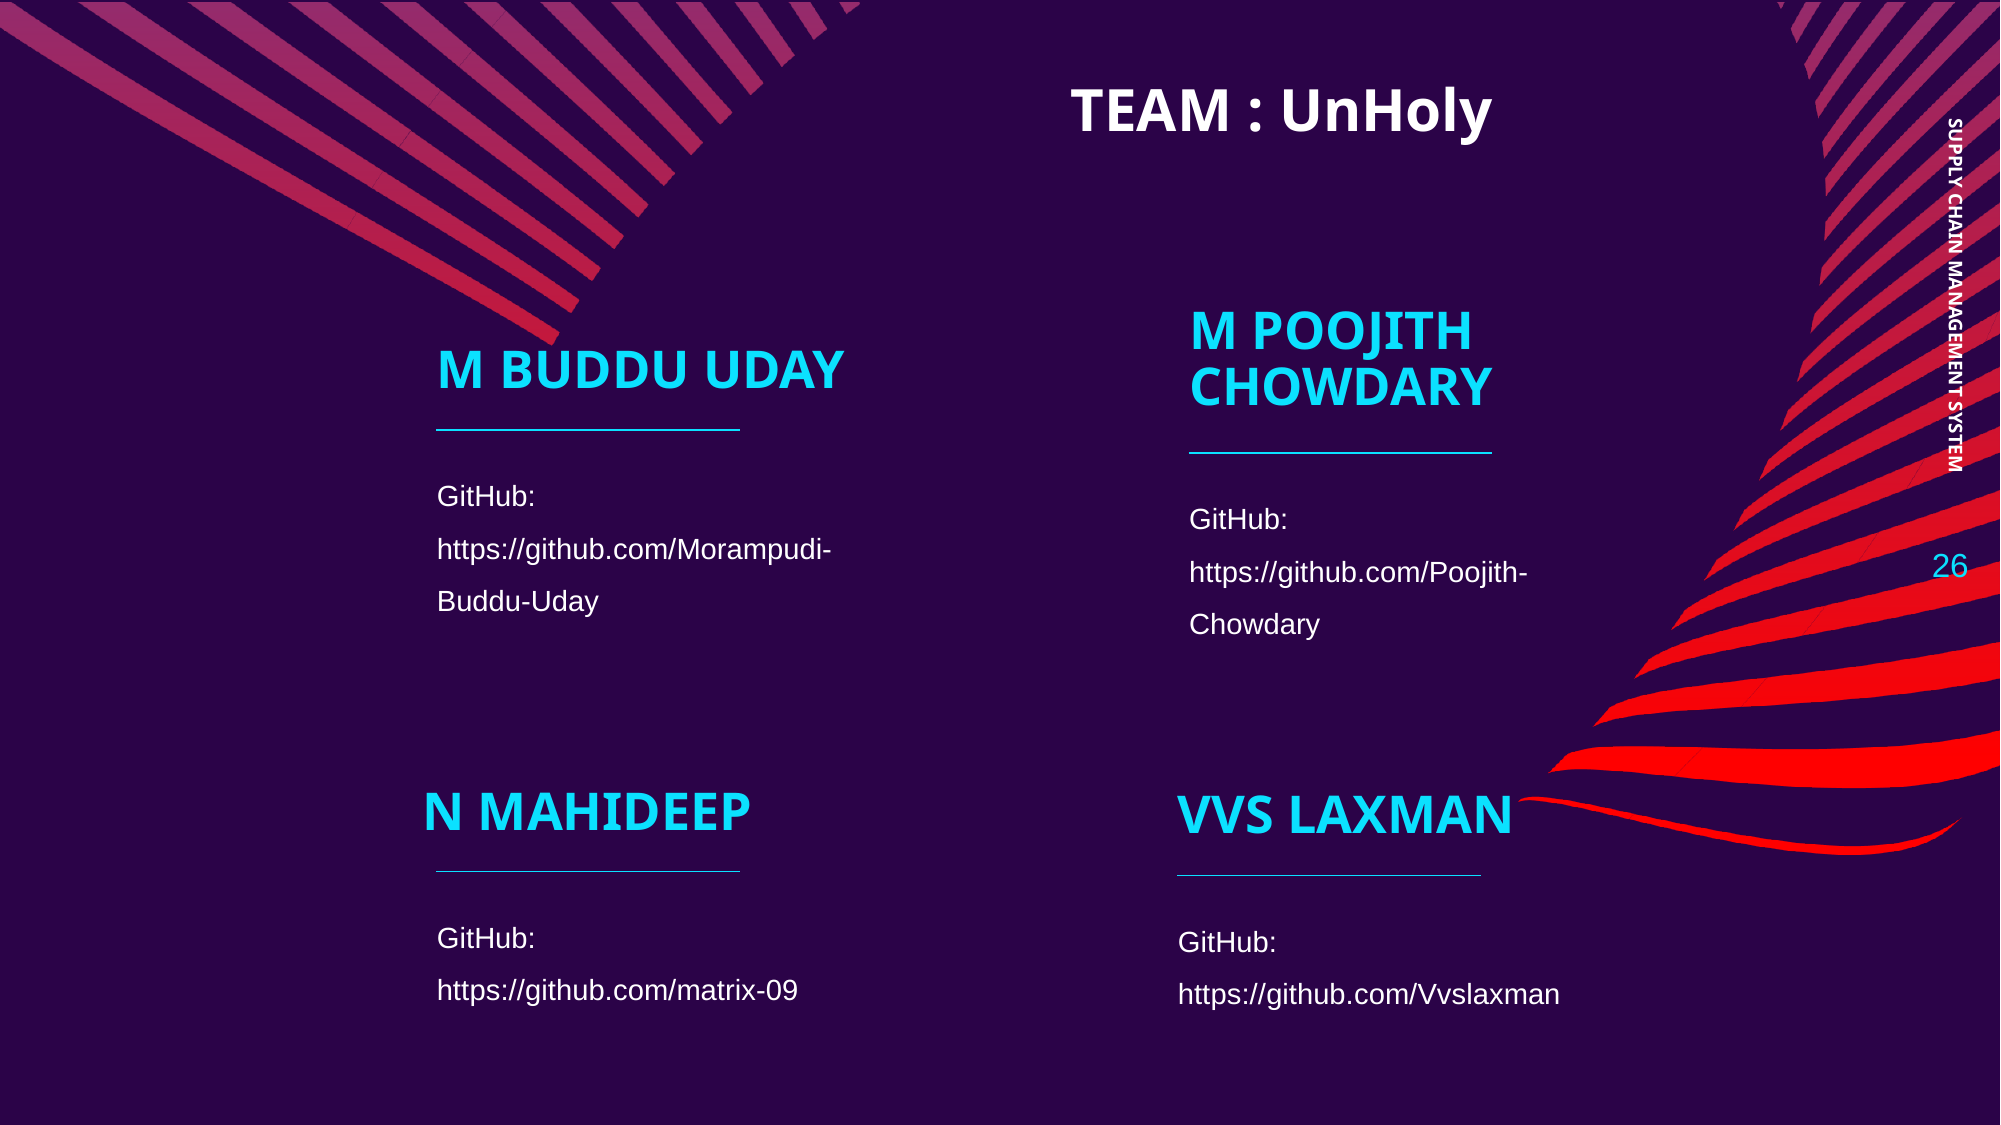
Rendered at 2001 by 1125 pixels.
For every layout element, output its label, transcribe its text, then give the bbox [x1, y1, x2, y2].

list M POOJITH CHOWDARY [1174, 261, 1616, 425]
title TEAM : UnHoly [863, 73, 1700, 237]
list GitHub: https://github.com/Poojith-Chowdary [1174, 475, 1616, 665]
list GitHub: https://github.com/Vvslaxman [1162, 898, 1605, 1088]
list M BUDDU UDAY [421, 244, 864, 408]
text_box N MAHIDEEP [393, 686, 783, 850]
list GitHub: https://github.com/Morampudi-Buddu-Uday [421, 452, 864, 642]
footer SUPPLY CHAIN MANAGEMENT SYSTEM [1926, 33, 1987, 489]
list VVS LAXMAN [1162, 689, 1605, 853]
picture [0, 0, 2000, 1125]
text_box GitHub: https://github.com/matrix-09 [421, 894, 864, 1084]
slide_number ‹#› [1894, 516, 1984, 612]
